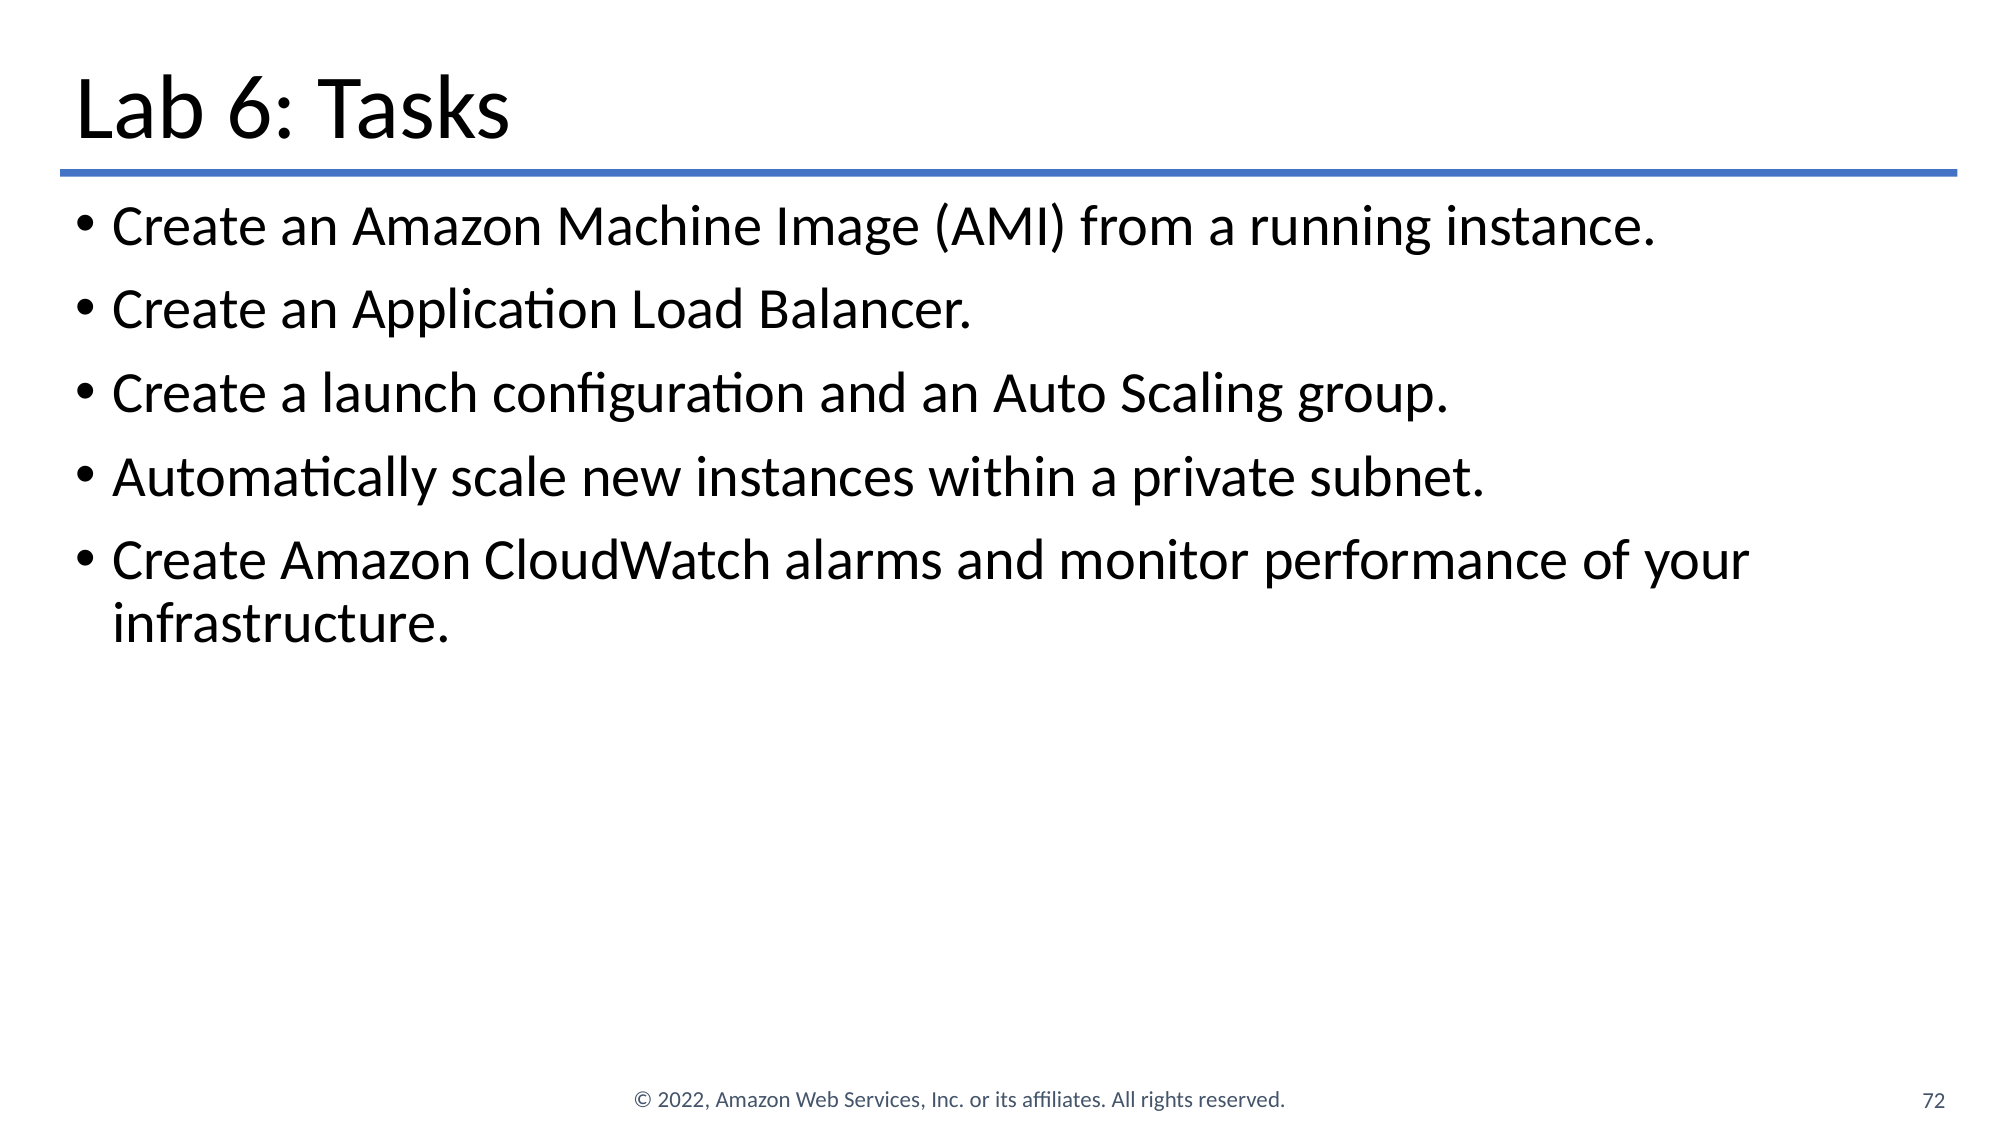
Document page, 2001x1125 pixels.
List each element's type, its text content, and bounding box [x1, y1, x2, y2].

list Create an Amazon Machine Image (AMI) from a running instance. Create an Application Load Balancer. Create a launch configuration and an Auto Scaling group. Automatically scale new instances within a private subnet. Create Amazon CloudWatch alarms and monitor performance of your infrastructure. [60, 187, 1961, 1056]
title Lab 6: Tasks [60, 49, 1958, 170]
slide_number ‹#› [1881, 1077, 1961, 1121]
